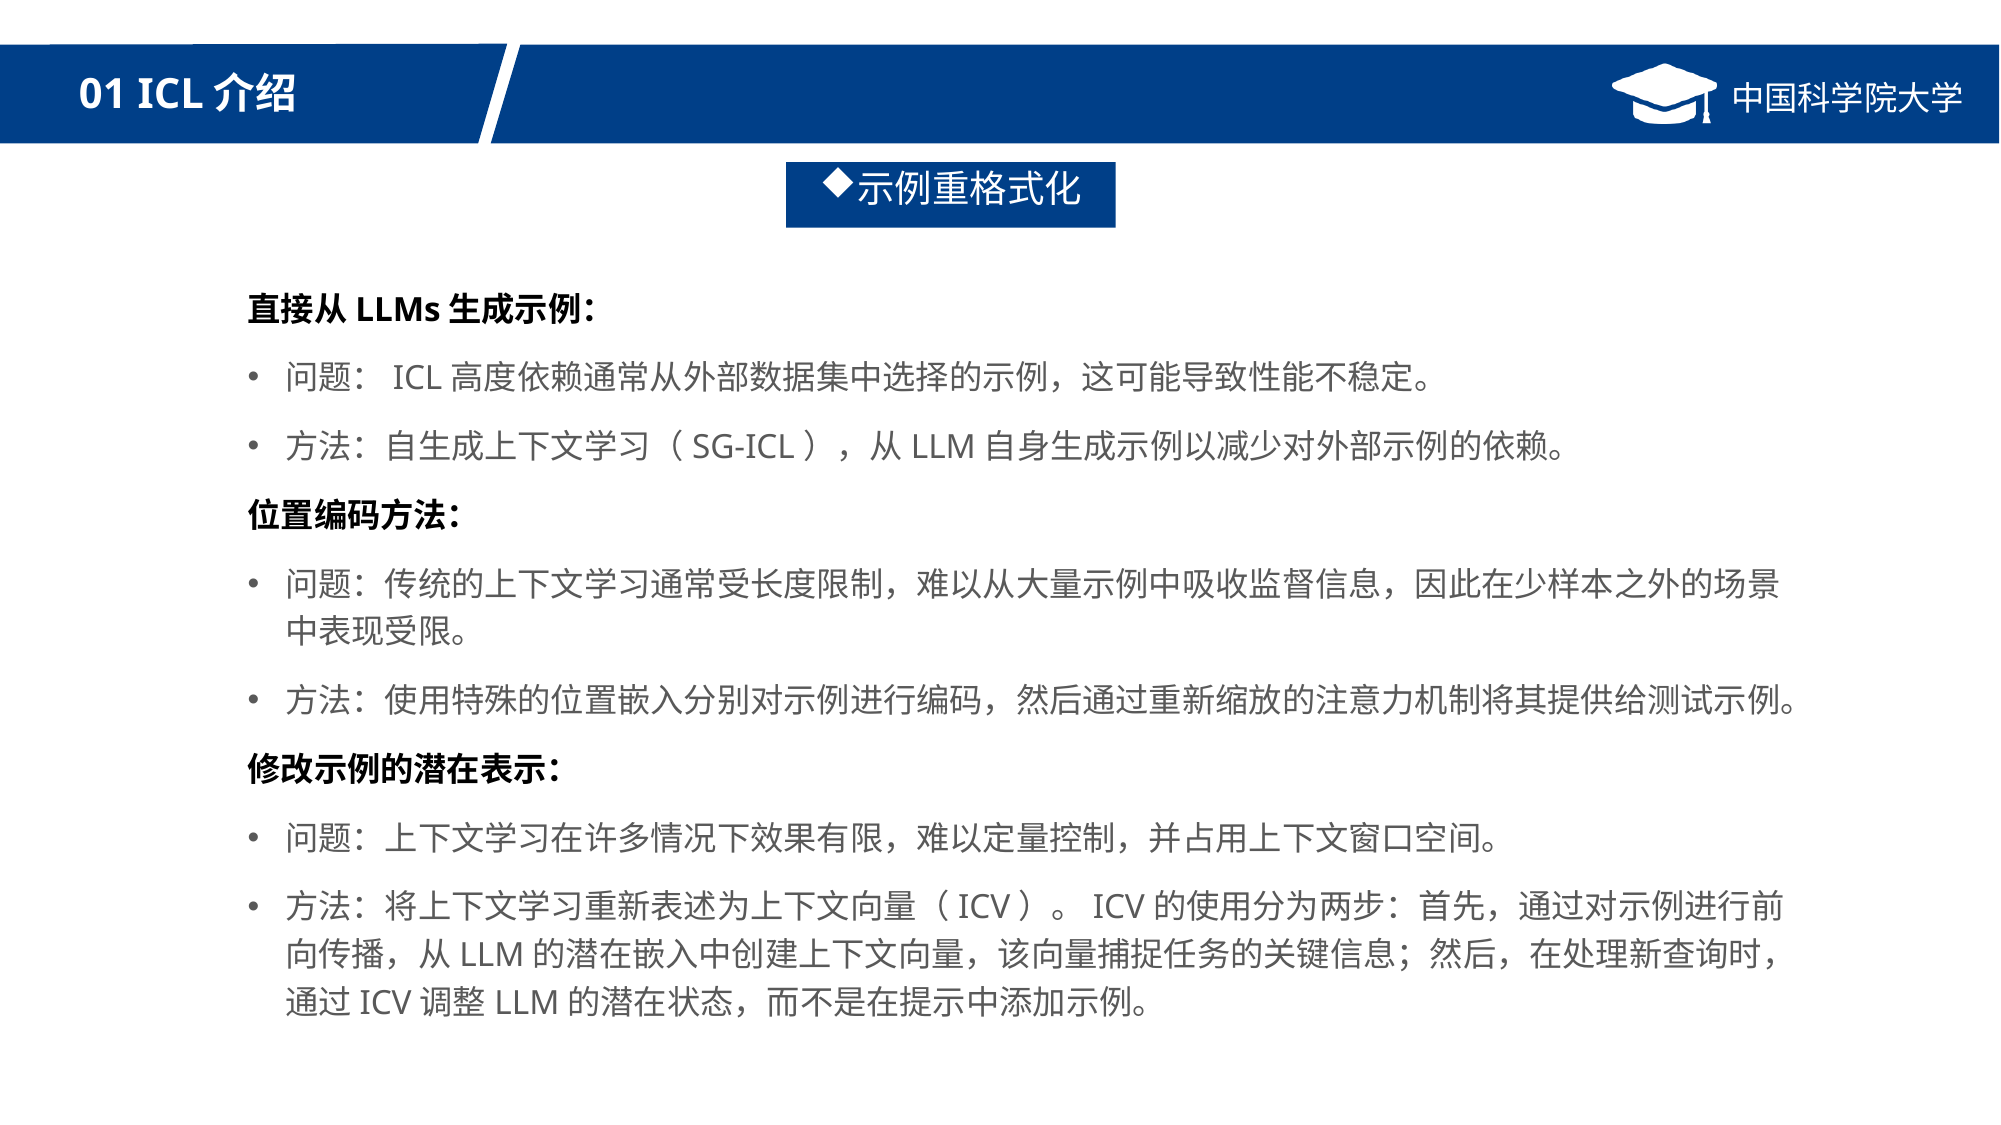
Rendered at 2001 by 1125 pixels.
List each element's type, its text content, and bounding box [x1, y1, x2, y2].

text_box 直接从LLMs生成示例： 问题：ICL高度依赖通常从外部数据集中选择的示例，这可能导致性能不稳定。 方法：自生成上下文学习（SG-ICL），从LLM自身生成示例以减少对外部示例的依赖。 位置编码方法： 问题：传统的上下文学习通常受长度限制，难以从大量示例中吸收监督信息，因此在少样本之外的场景中表现受限。 方法：使用特殊的位置嵌入分别对示例进行编码，然后通过重新缩放的注意力机制将其提供给测试示例。 修改示例的潜在表示： 问题：上下文学习在许多情况下效果有限，难以定量控制，并占用上下文窗口空间。 方法：将上下文学习重新表述为上下文向量（ICV）。ICV的使用分为两步：首先，通过对示例进行前向传播，从LLM的潜在嵌入中创建上下文向量，该向量捕捉任务的关键信息；然后，在处理新查询时，通过ICV调整LLM的潜在状态，而不是在提示中添加示例。 [232, 272, 1810, 1051]
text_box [1717, 43, 2000, 144]
picture [1612, 41, 1717, 146]
text_box 示例重格式化 [786, 162, 1116, 228]
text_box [0, 43, 1612, 144]
